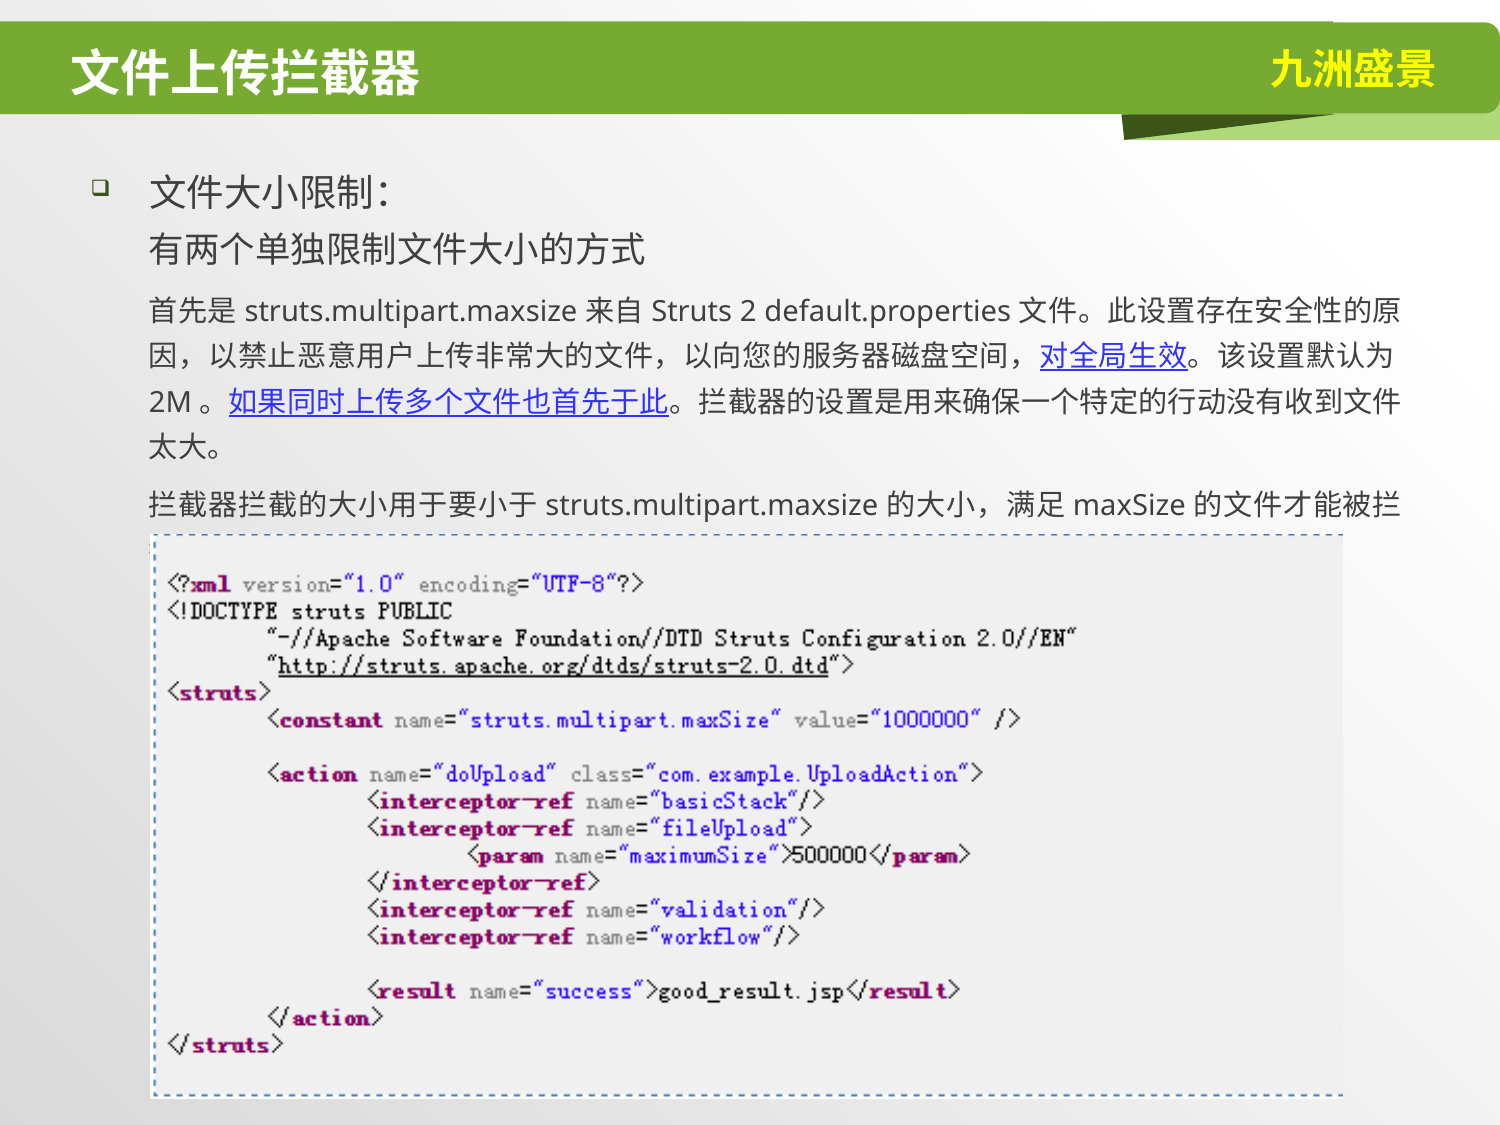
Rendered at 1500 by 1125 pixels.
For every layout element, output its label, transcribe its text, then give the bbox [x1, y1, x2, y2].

picture [150, 534, 1343, 1099]
list 文件大小限制： 有两个单独限制文件大小的方式 首先是struts.multipart.maxsize来自Struts 2 default.properties文件。此设置存在安全性的原因，以禁止恶意用户上传非常大的文件，以向您的服务器磁盘空间，对全局生效。该设置默认为2M。如果同时上传多个文件也首先于此。拦截器的设置是用来确保一个特定的行动没有收到文件太大。 拦截器拦截的大小用于要小于struts.multipart.maxsize的大小，满足maxSize的文件才能被拦截器所拦截。 [75, 157, 1418, 1052]
title 文件上传拦截器 [55, 25, 1318, 110]
